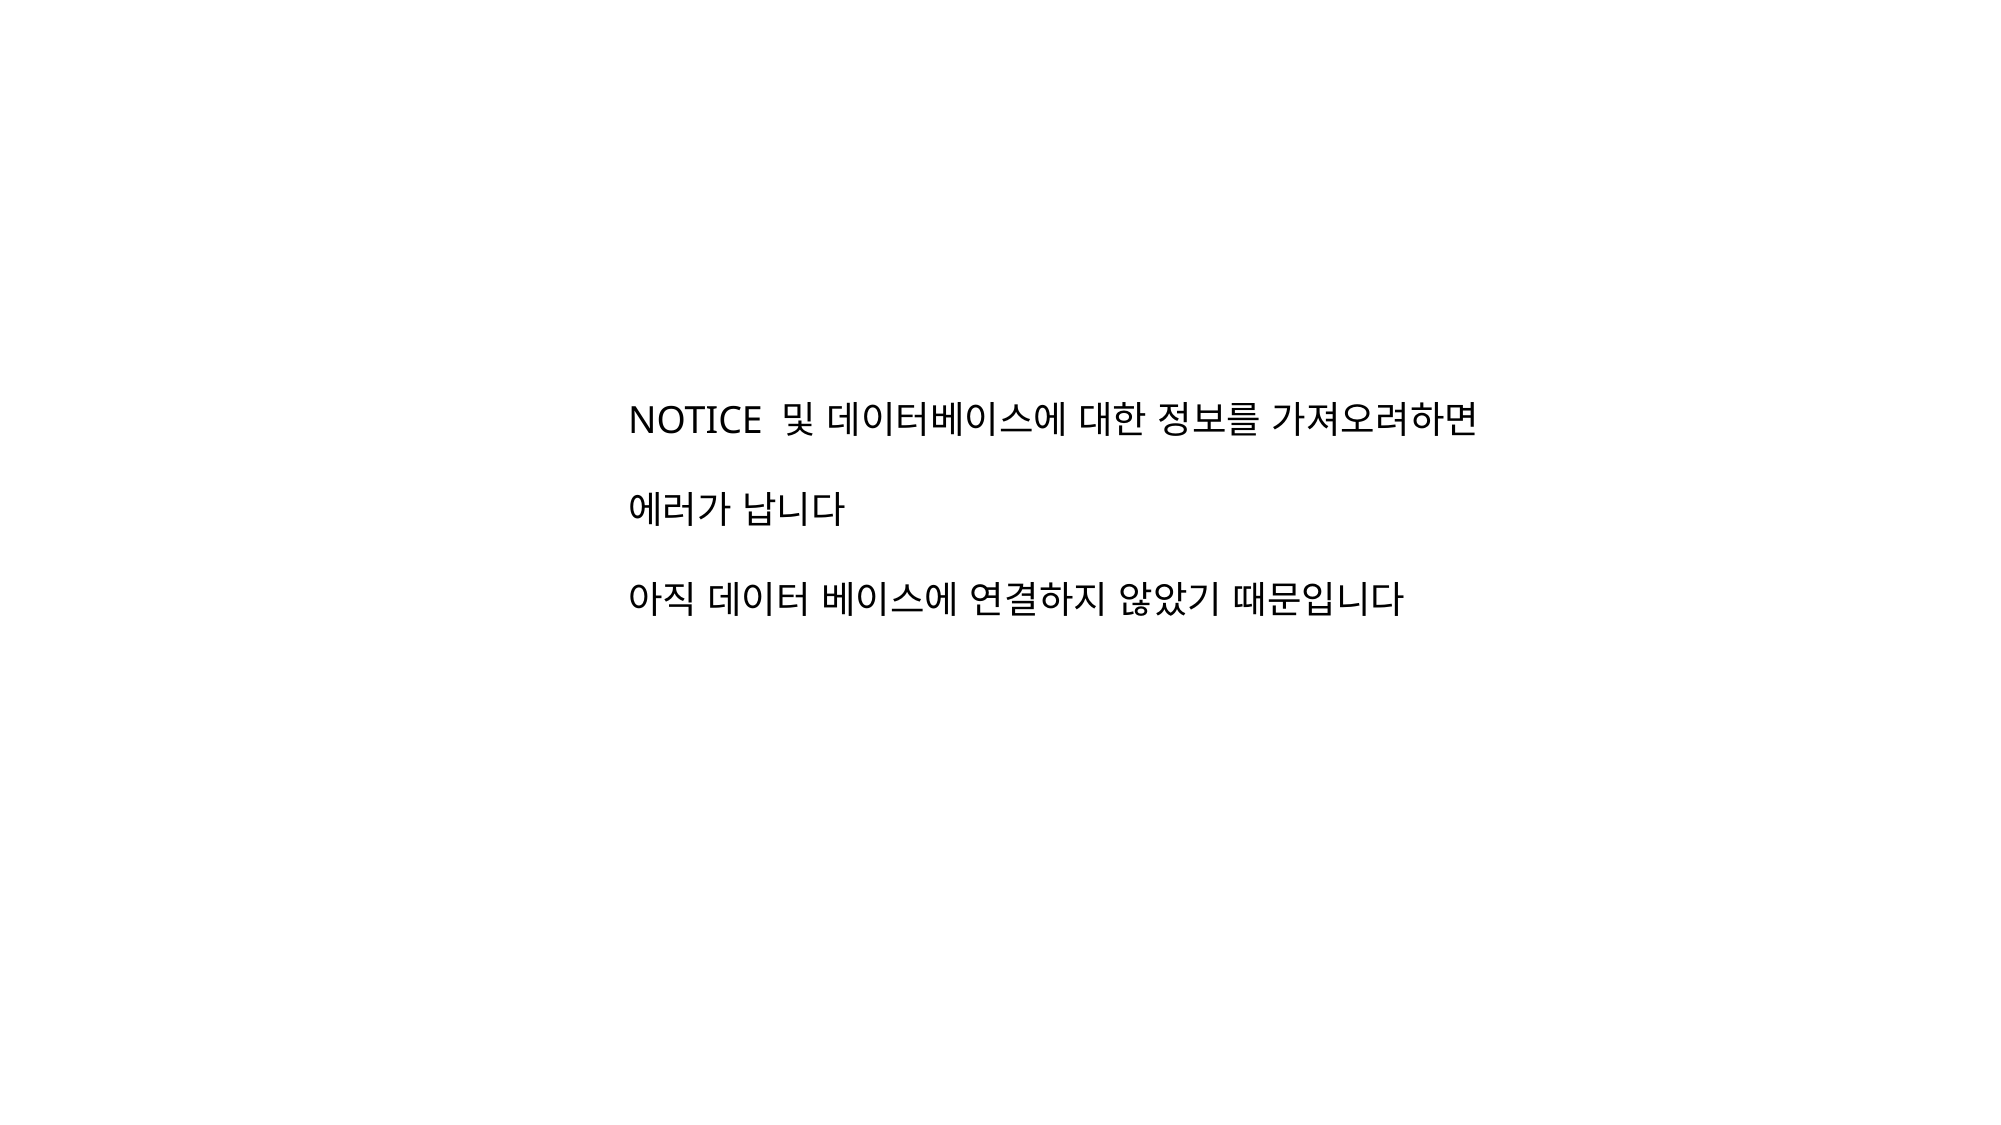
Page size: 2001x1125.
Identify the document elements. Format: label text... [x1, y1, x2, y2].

text_box NOTICE 및 데이터베이스에 대한 정보를 가져오려하면 에러가 납니다 아직 데이터 베이스에 연결하지 않았기 때문입니다 [613, 388, 1495, 628]
